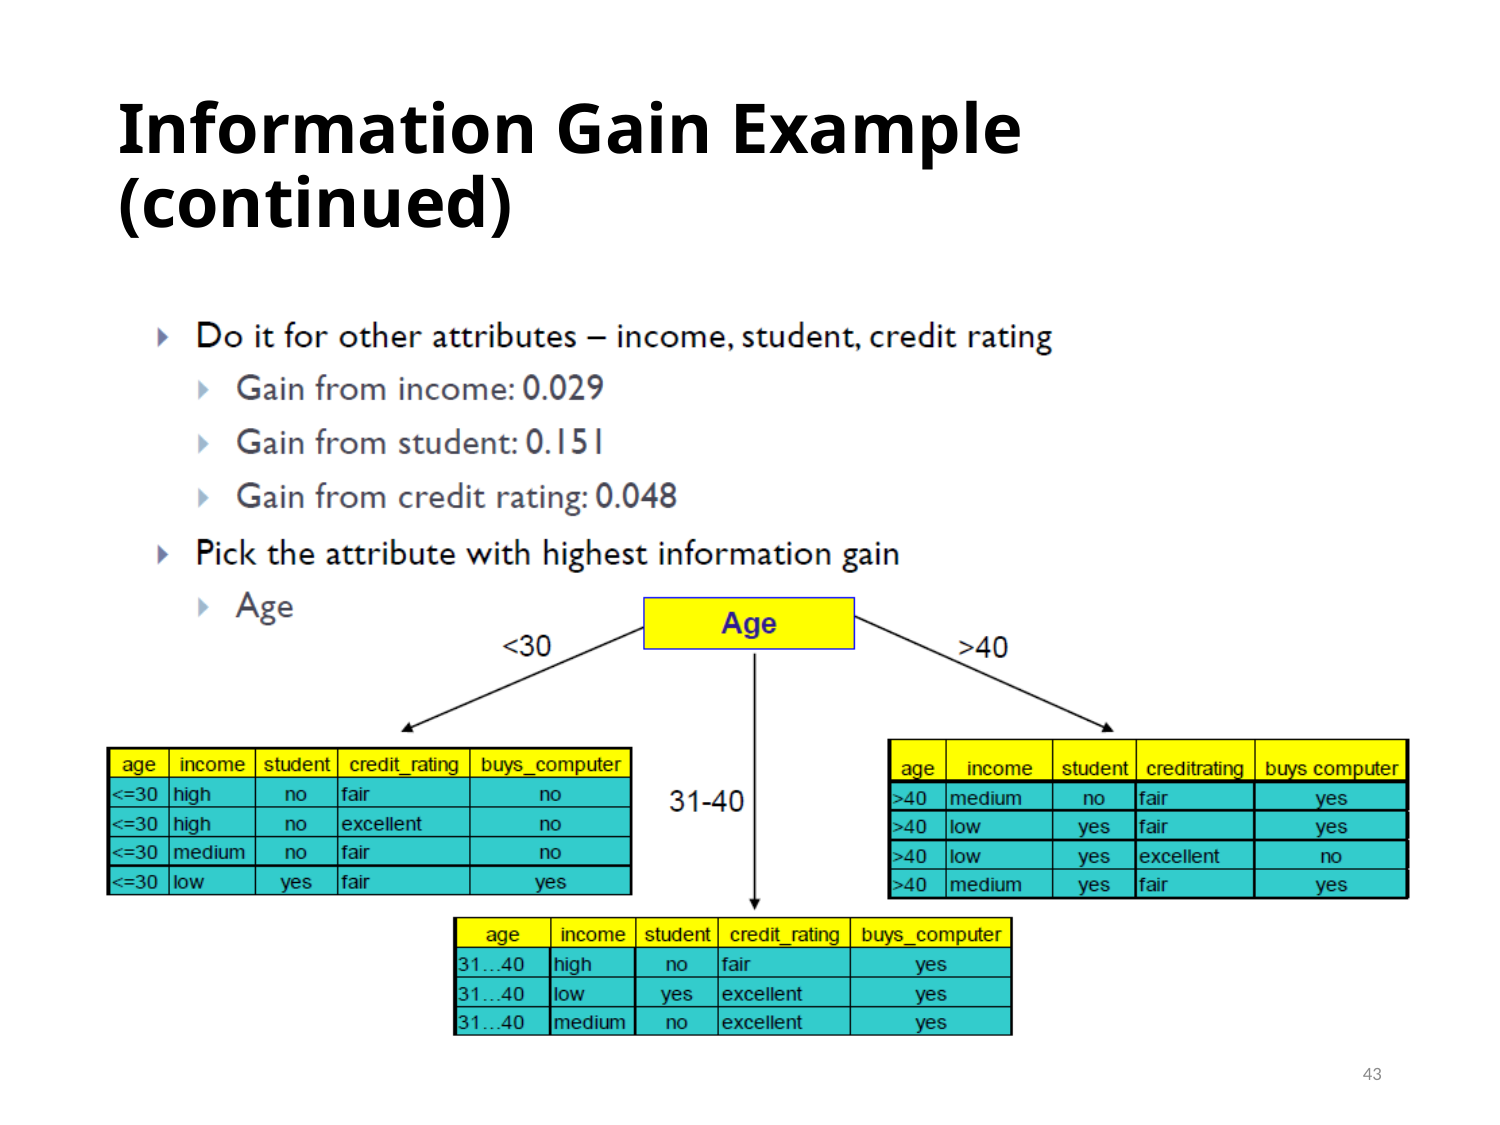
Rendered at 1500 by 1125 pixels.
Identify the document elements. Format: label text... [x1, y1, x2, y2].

picture [89, 311, 1411, 1044]
slide_number 43 [1059, 1044, 1397, 1103]
title Information Gain Example (continued) [103, 59, 1397, 278]
